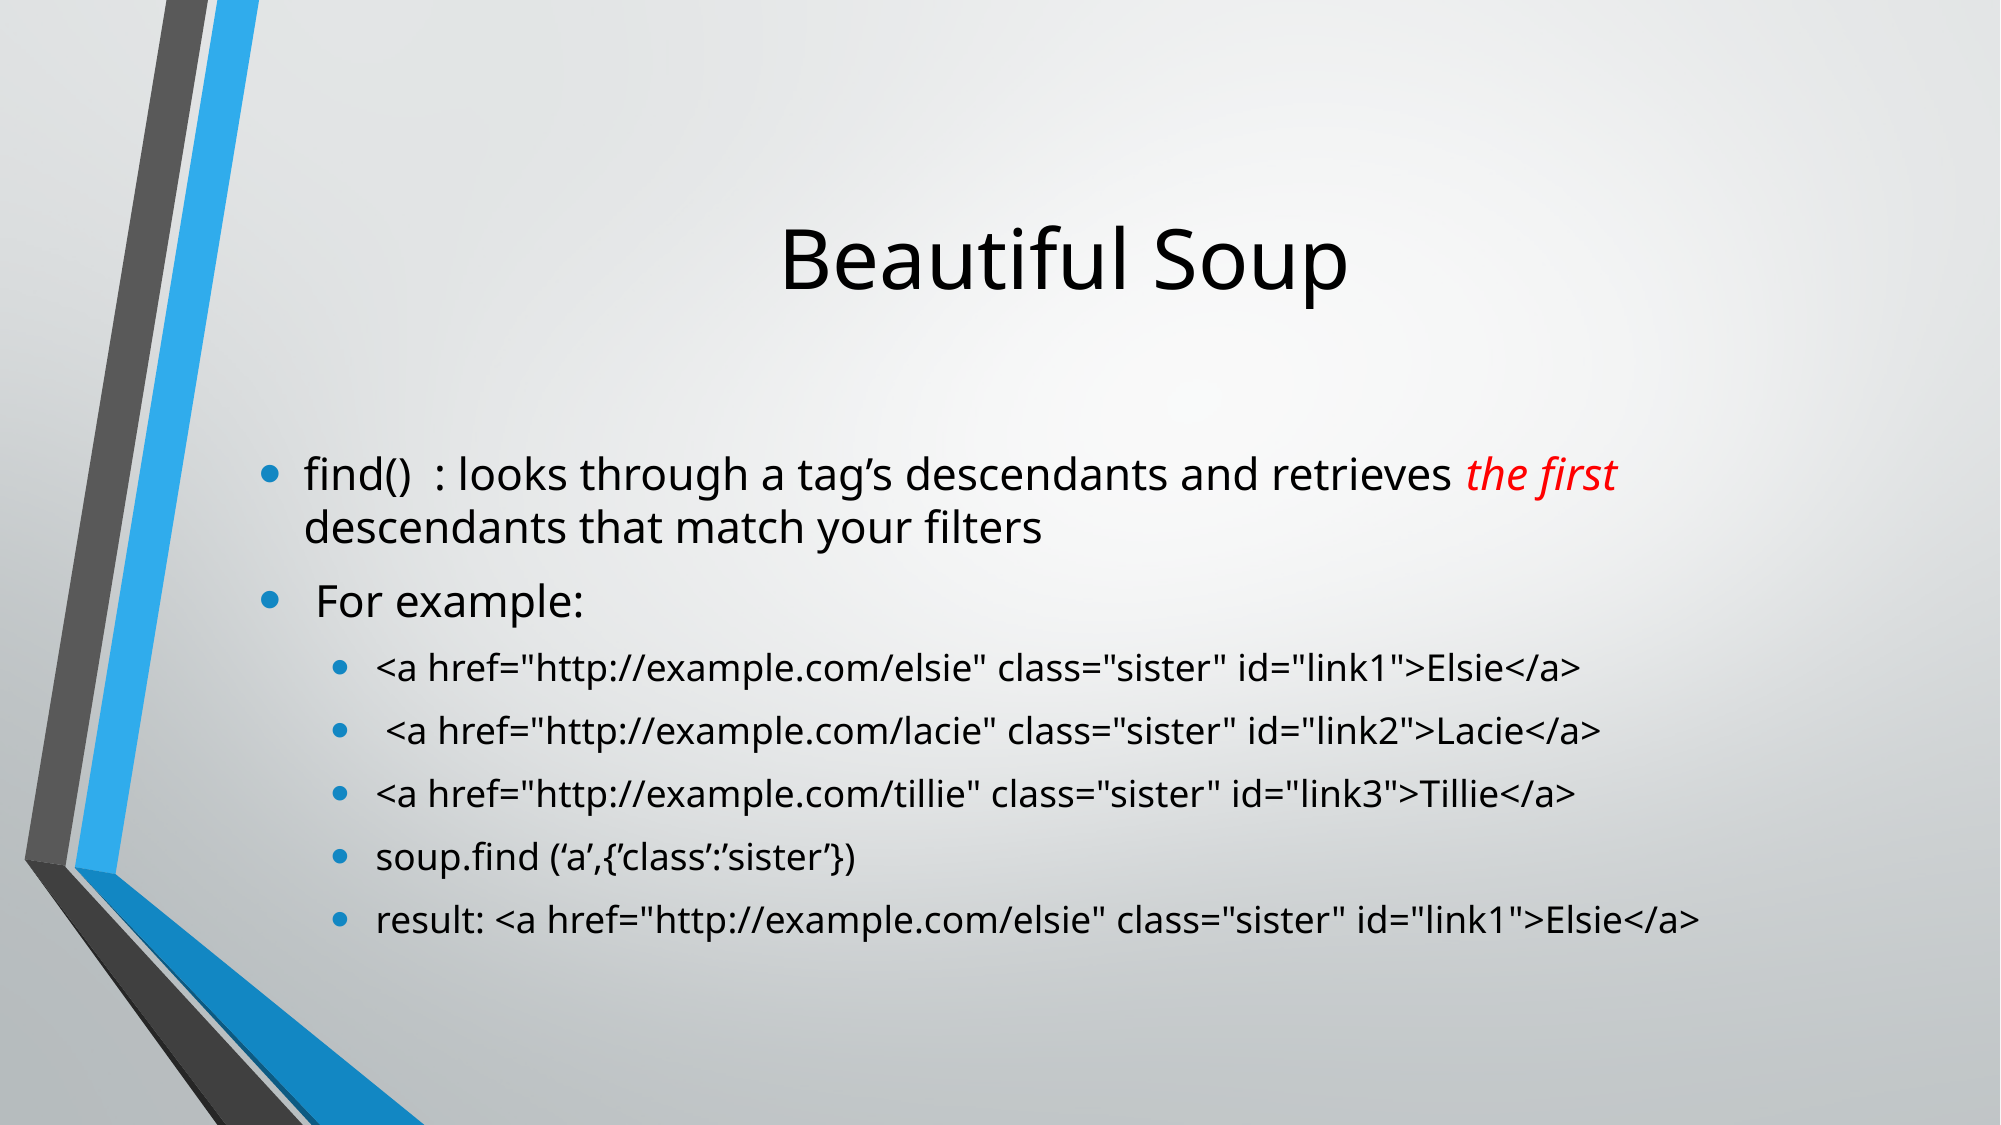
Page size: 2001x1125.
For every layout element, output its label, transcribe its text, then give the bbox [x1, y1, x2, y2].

title Beautiful Soup [243, 112, 1887, 400]
list find() : looks through a tag’s descendants and retrieves the first descendants that match your filters For example: <a href="http://example.com/elsie" class="sister" id="link1">Elsie</a> <a href="http://example.com/lacie" class="sister" id="link2">Lacie</a> <a href="http://example.com/tillie" class="sister" id="link3">Tillie</a> soup.find (‘a’,{’class’:’sister’}) result: <a href="http://example.com/elsie" class="sister" id="link1">Elsie</a> [243, 437, 1887, 950]
